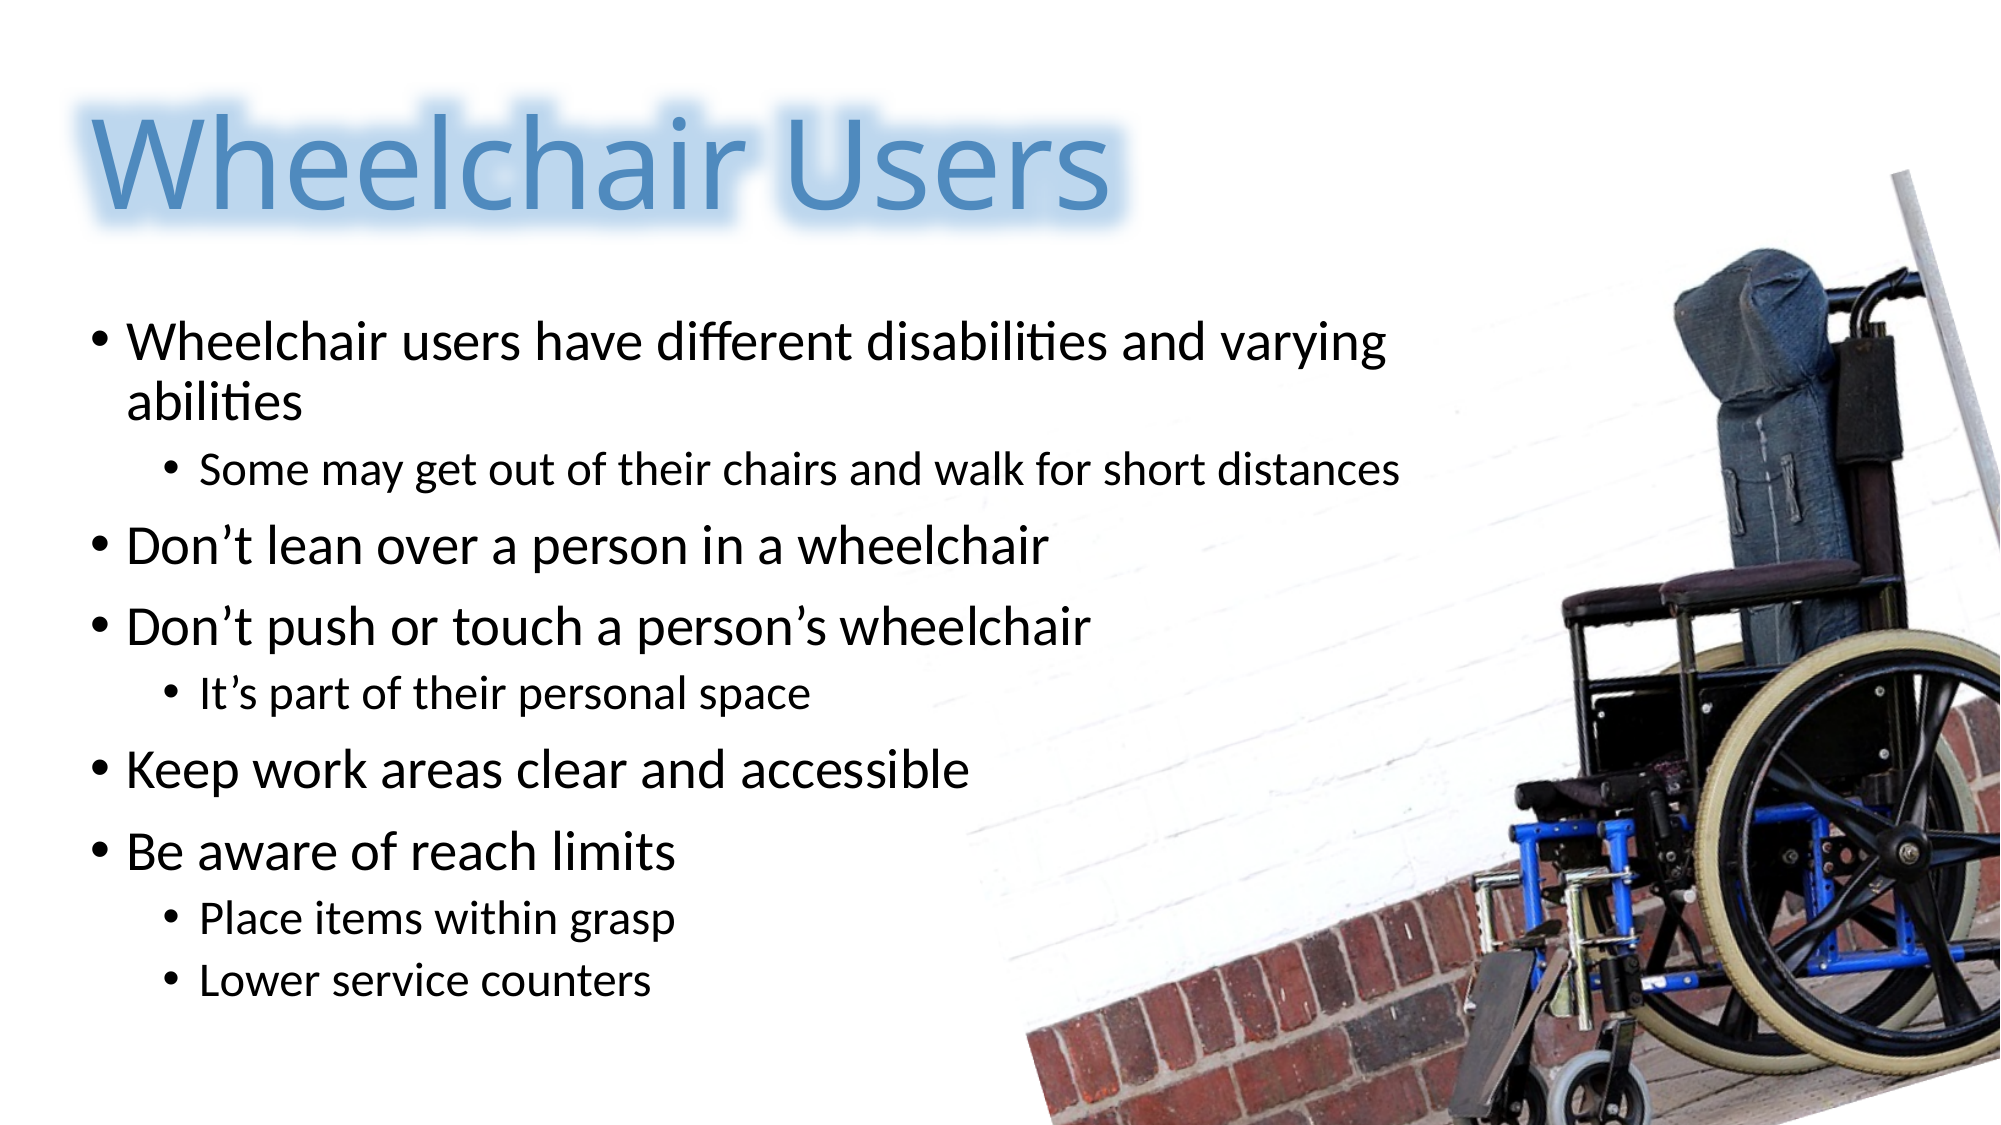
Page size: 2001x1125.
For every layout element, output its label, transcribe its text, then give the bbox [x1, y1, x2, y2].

text_box Wheelchair Users [74, 88, 1488, 250]
text_box Wheelchair users have different disabilities and varying abilities Some may get out of their chairs and walk for short distances Don’t lean over a person in a wheelchair Don’t push or touch a person’s wheelchair It’s part of their personal space Keep work areas clear and accessible Be aware of reach limits Place items within grasp Lower service counters [75, 303, 1484, 1018]
picture [963, 170, 2000, 1125]
